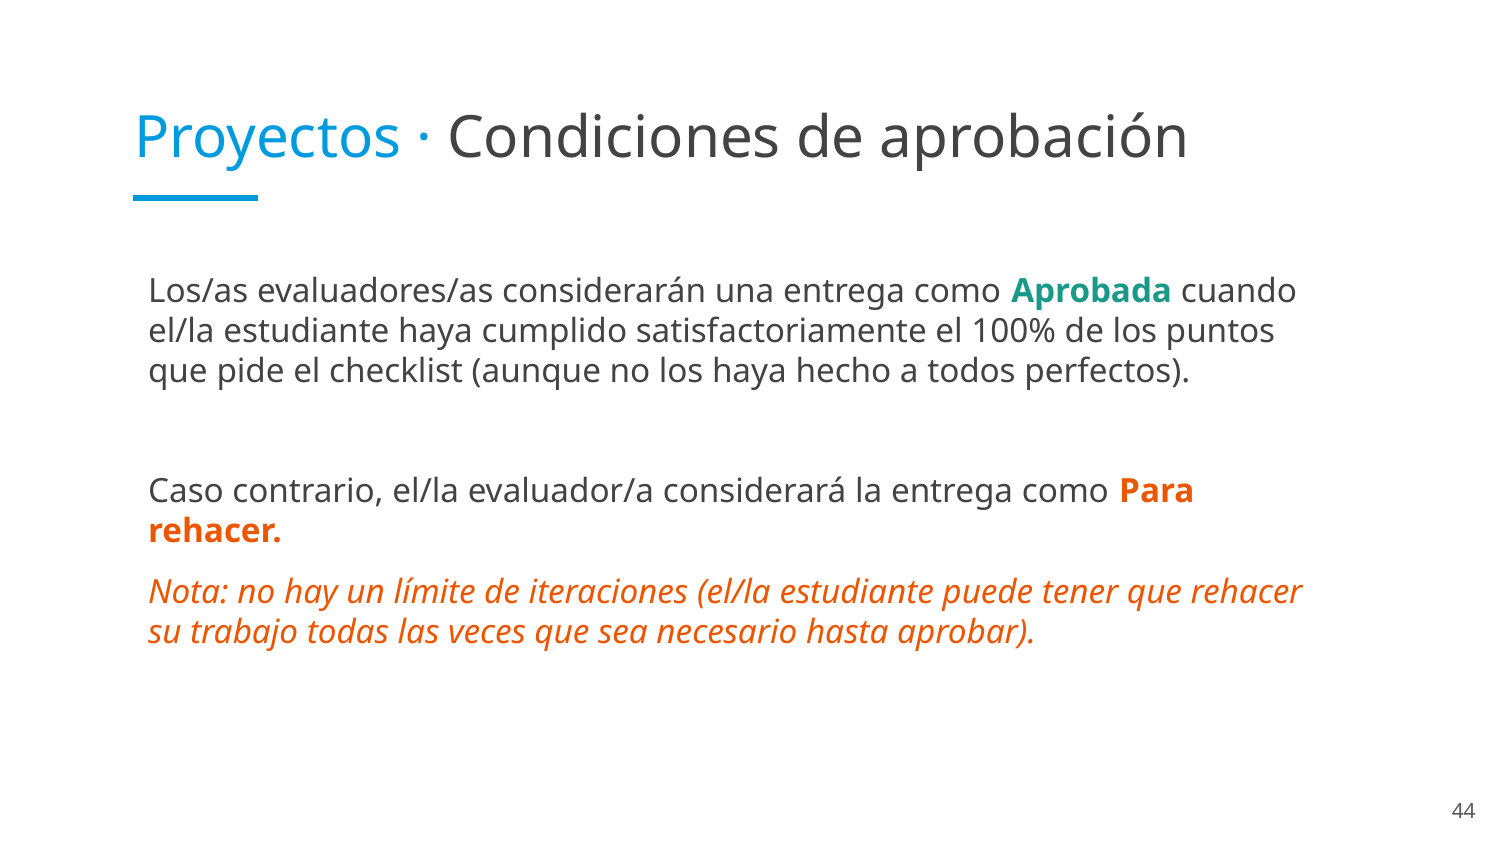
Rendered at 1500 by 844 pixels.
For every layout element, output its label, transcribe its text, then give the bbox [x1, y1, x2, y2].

title Proyectos · Condiciones de aprobación [119, 84, 1381, 172]
slide_number ‹#› [1400, 779, 1491, 844]
text_box Los/as evaluadores/as considerarán una entrega como Aprobada cuando el/la estudiante haya cumplido satisfactoriamente el 100% de los puntos que pide el checklist (aunque no los haya hecho a todos perfectos). Caso contrario, el/la evaluador/a considerará la entrega como Para rehacer. Nota: no hay un límite de iteraciones (el/la estudiante puede tener que rehacer su trabajo todas las veces que sea necesario hasta aprobar). [133, 254, 1325, 631]
